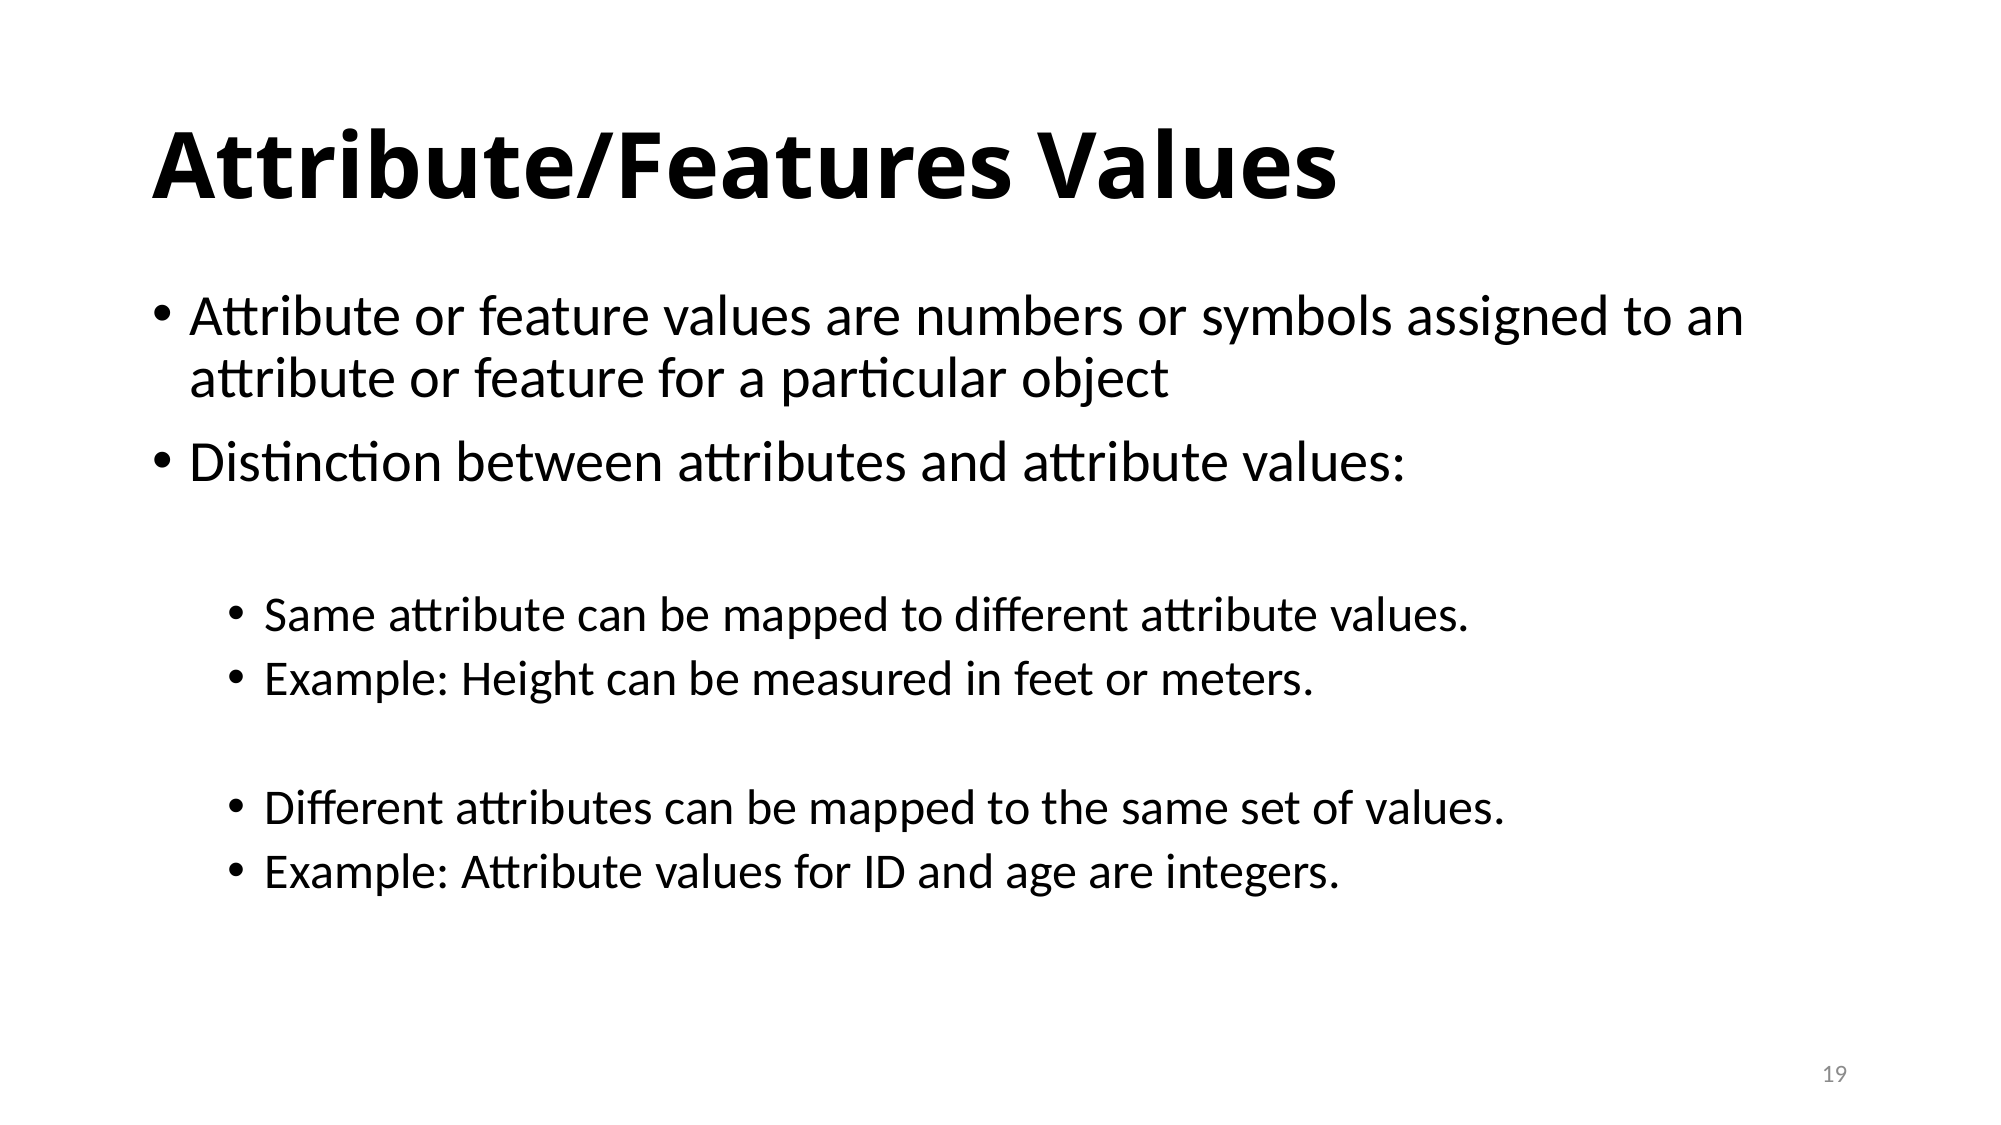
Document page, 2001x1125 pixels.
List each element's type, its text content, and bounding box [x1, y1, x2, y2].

title Attribute/Features Values [137, 59, 1863, 277]
slide_number 19 [1412, 1042, 1863, 1103]
list Attribute or feature values are numbers or symbols assigned to an attribute or feature for a particular object Distinction between attributes and attribute values: Same attribute can be mapped to different attribute values. Example: Height can be measured in feet or meters. Different attributes can be mapped to the same set of values. Example: Attribute values for ID and age are integers. [137, 277, 1863, 992]
